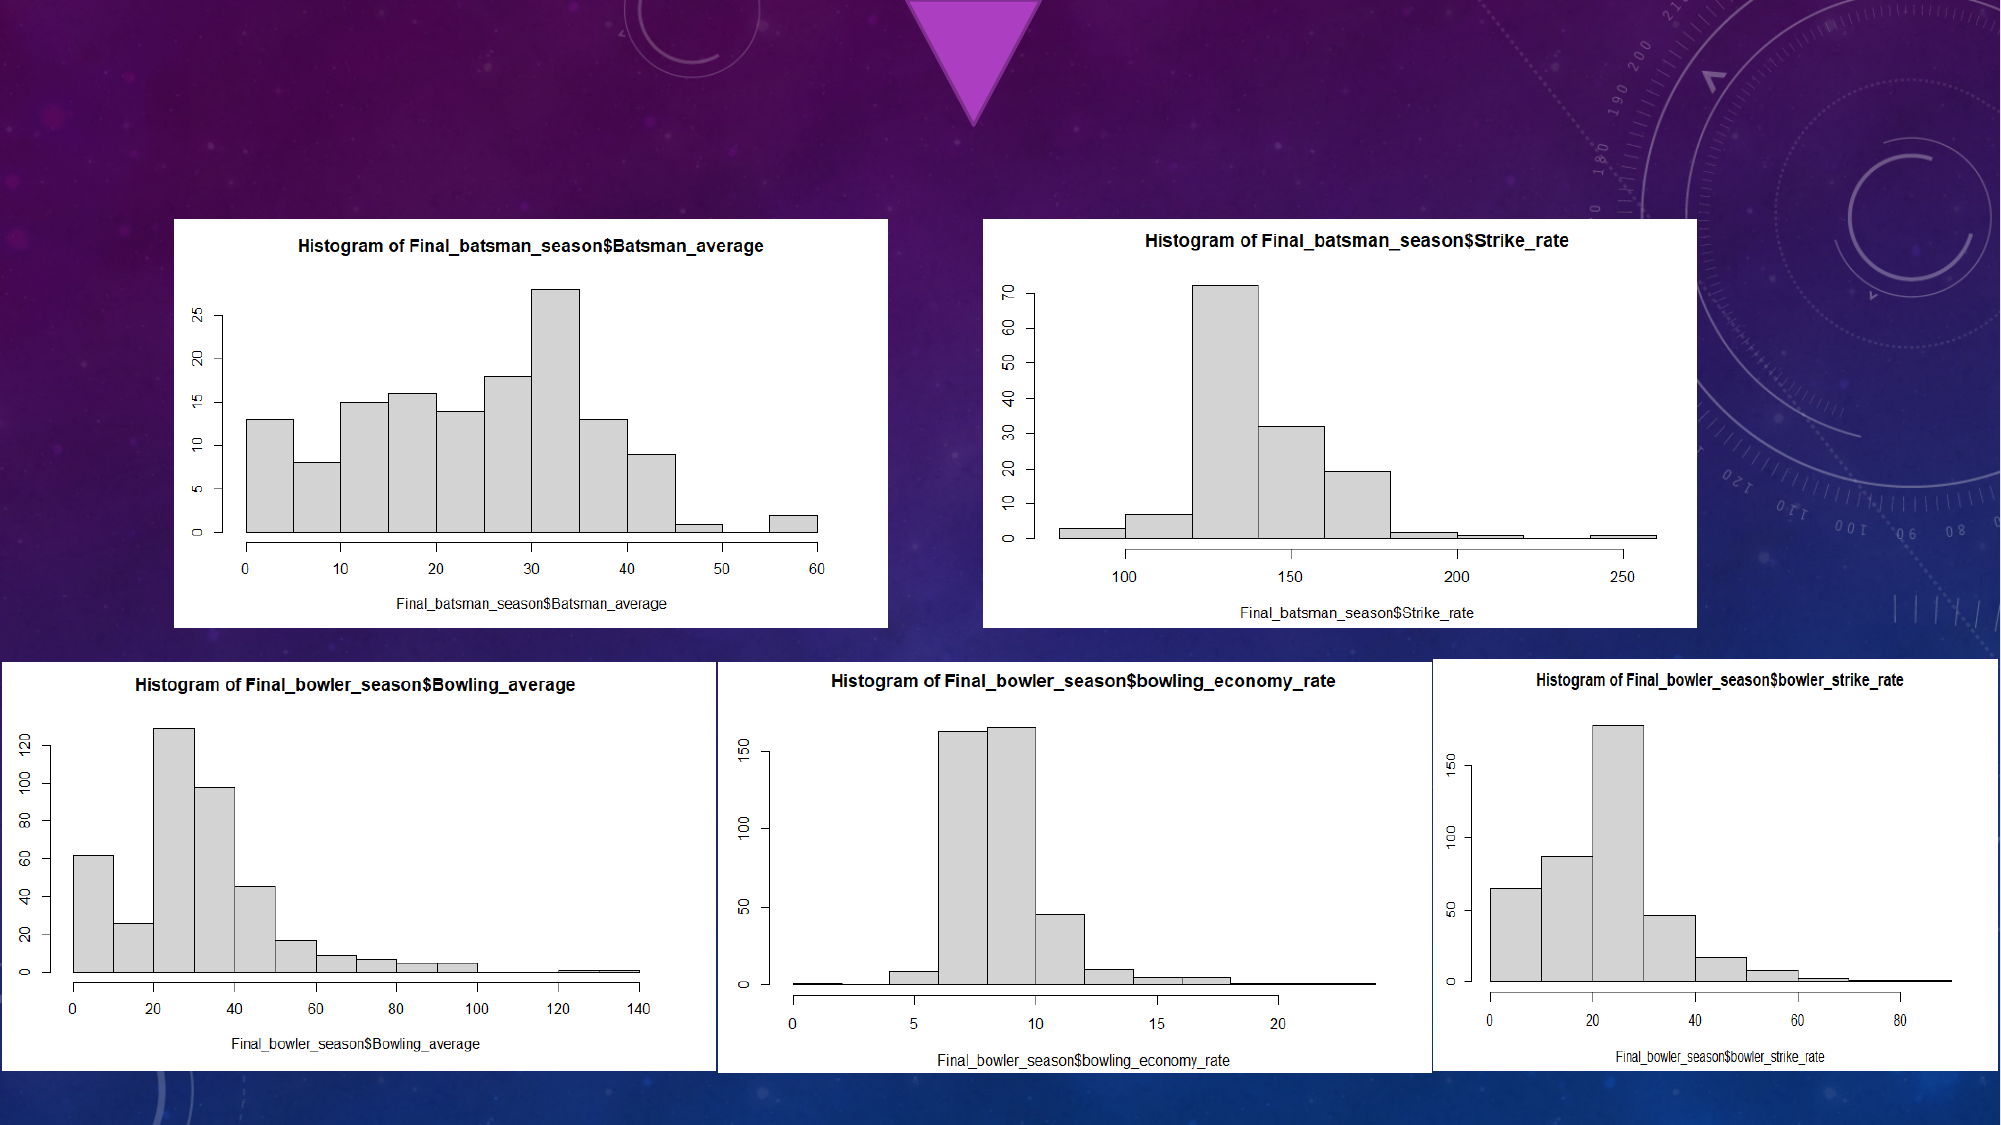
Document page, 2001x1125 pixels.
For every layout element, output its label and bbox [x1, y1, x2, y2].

picture [0, 0, 2001, 1125]
text_box [905, 0, 1042, 127]
